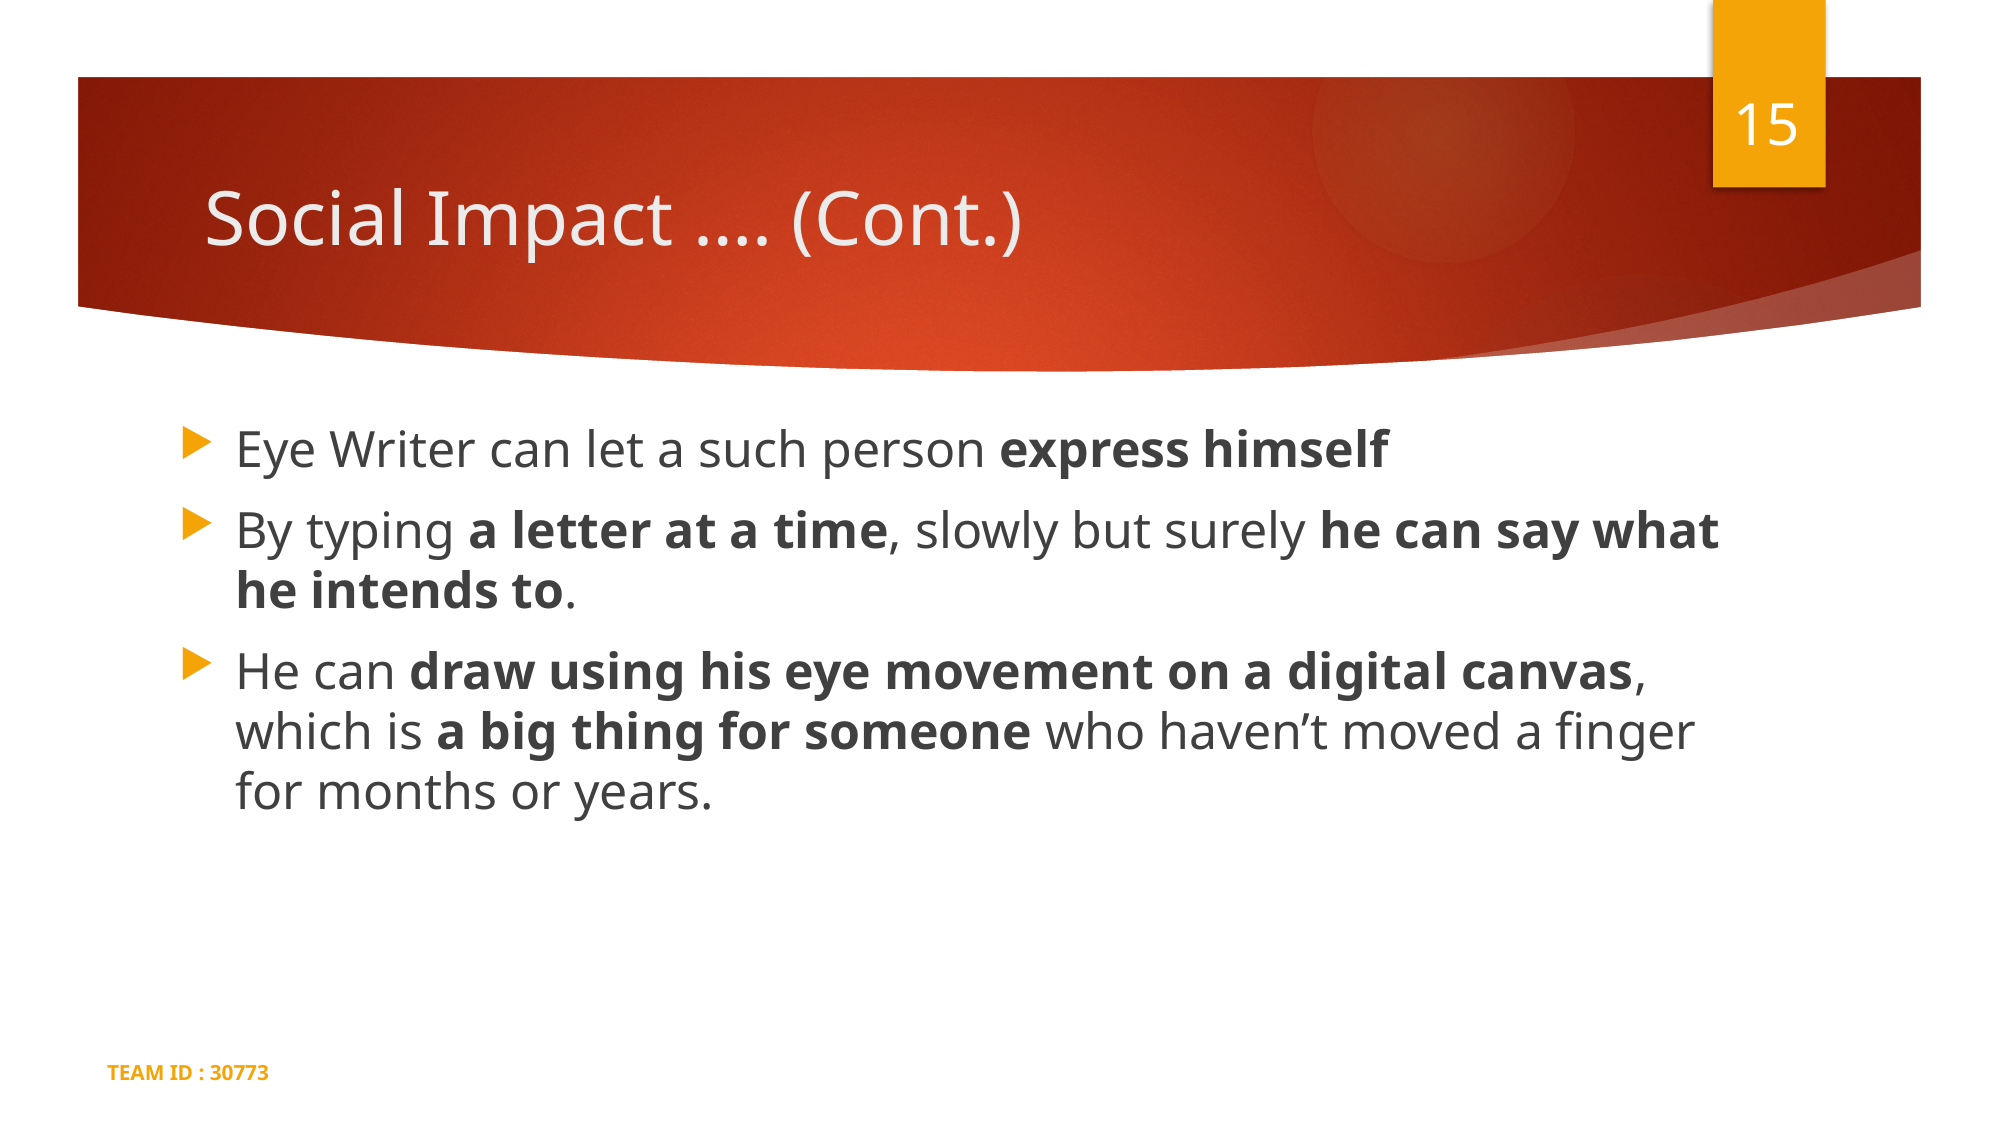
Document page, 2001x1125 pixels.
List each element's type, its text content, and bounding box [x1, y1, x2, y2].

slide_number 15 [1698, 48, 1836, 175]
title Social Impact …. (Cont.) [189, 155, 1627, 275]
list Eye Writer can let a such person express himself By typing a letter at a time, slowly but surely he can say what he intends to. He can draw using his eye movement on a digital canvas, which is a big thing for someone who haven’t moved a finger for months or years. [164, 410, 1792, 852]
footer TEAM ID : 30773 [92, 1048, 726, 1099]
